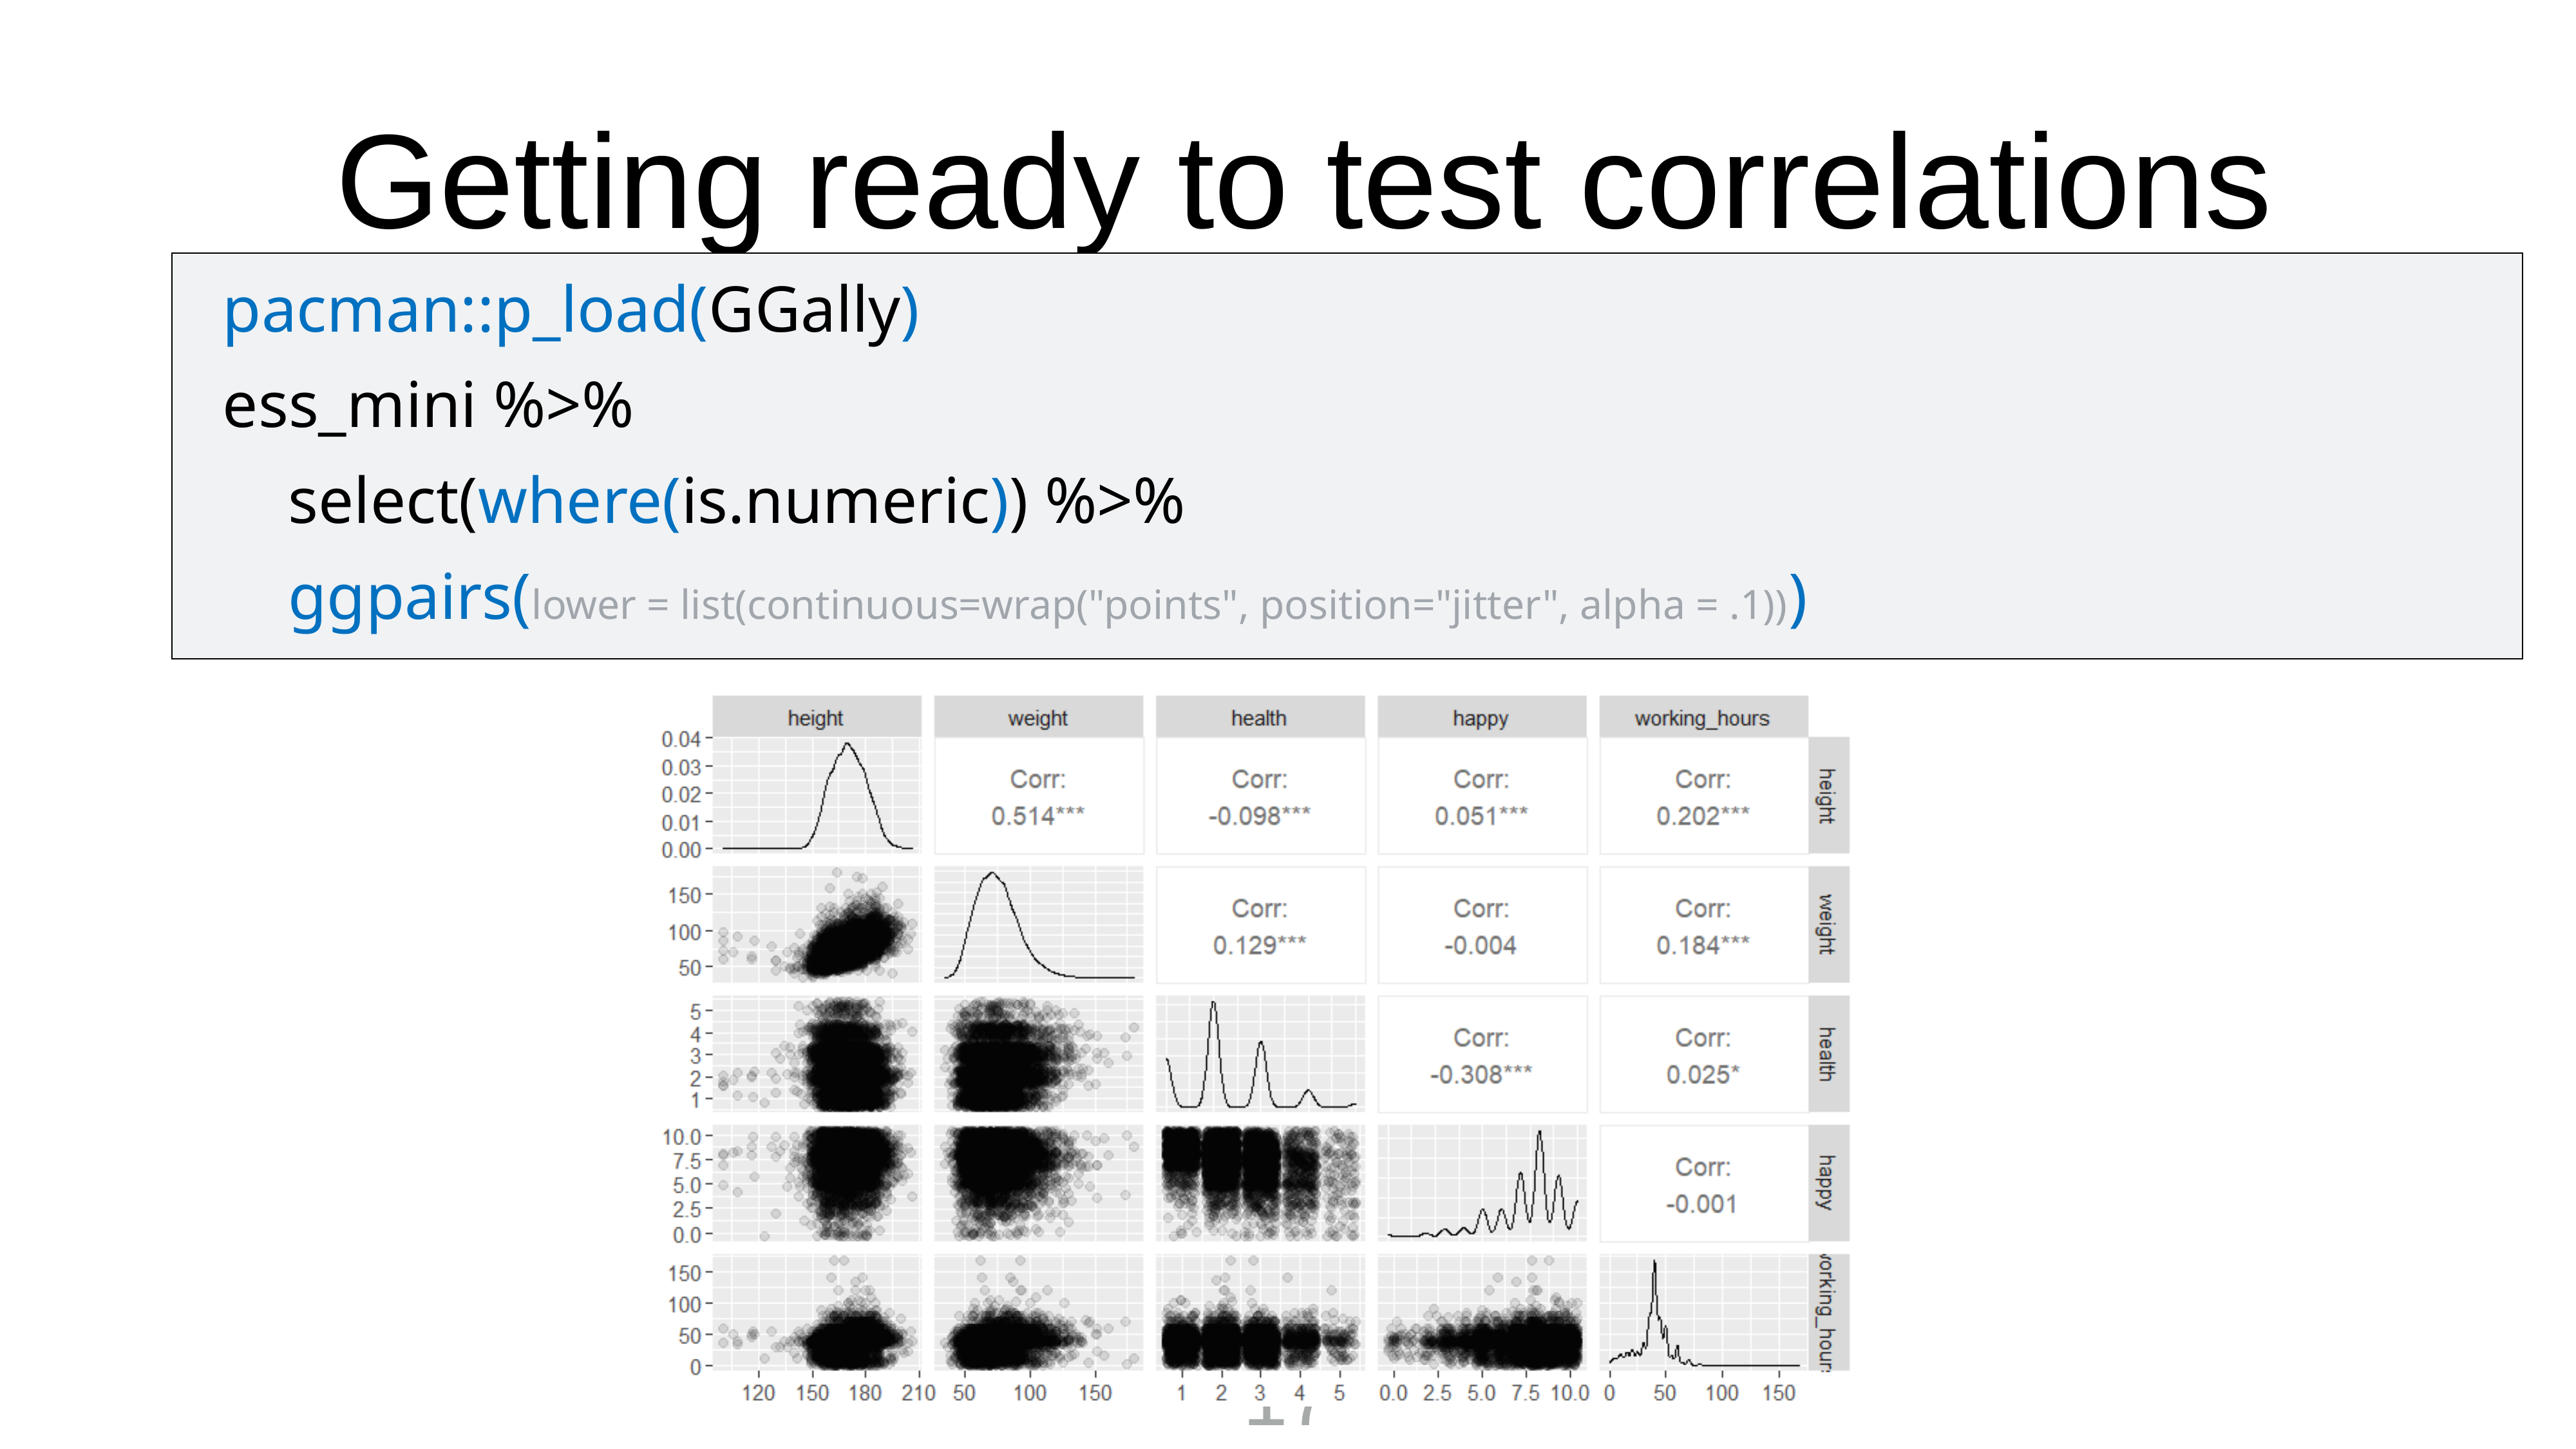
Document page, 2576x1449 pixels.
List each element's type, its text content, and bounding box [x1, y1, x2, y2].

text_box 17 [1097, 1406, 1479, 1449]
text_box Getting ready to test correlations [308, 48, 2300, 252]
text_box [171, 252, 2523, 659]
text_box pacman::p_load(GGally) ess_mini %>% select(where(is.numeric)) %>% ggpairs(lower = list(continuous=wrap("points", position="jitter", alpha = .1))) [217, 263, 2458, 752]
picture [656, 683, 1859, 1406]
